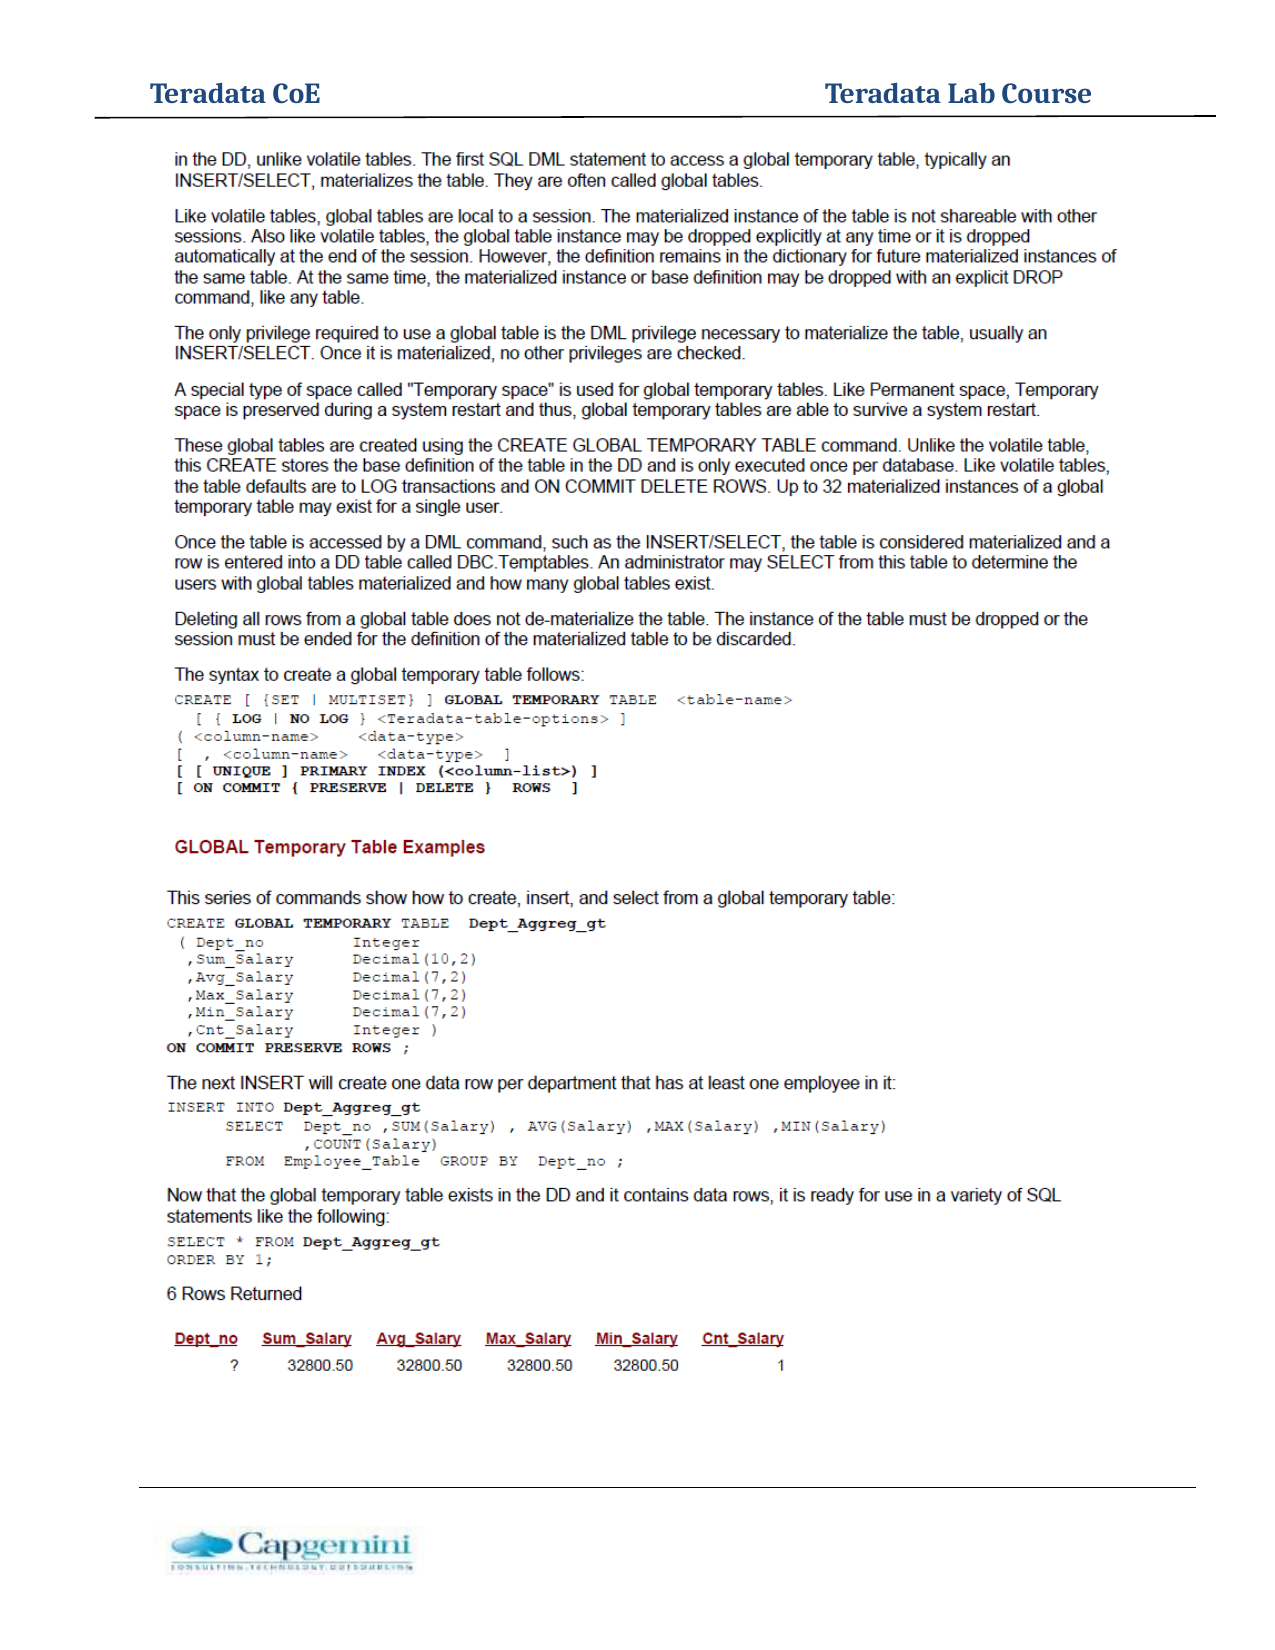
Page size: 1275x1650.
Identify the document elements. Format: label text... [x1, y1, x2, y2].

text_box [153, 1526, 425, 1575]
text_box [153, 884, 1129, 1391]
text_box Teradata Lab Course [823, 76, 1109, 111]
text_box Teradata CoE [147, 76, 336, 111]
text_box [139, 1464, 1197, 1490]
text_box [153, 149, 1129, 860]
